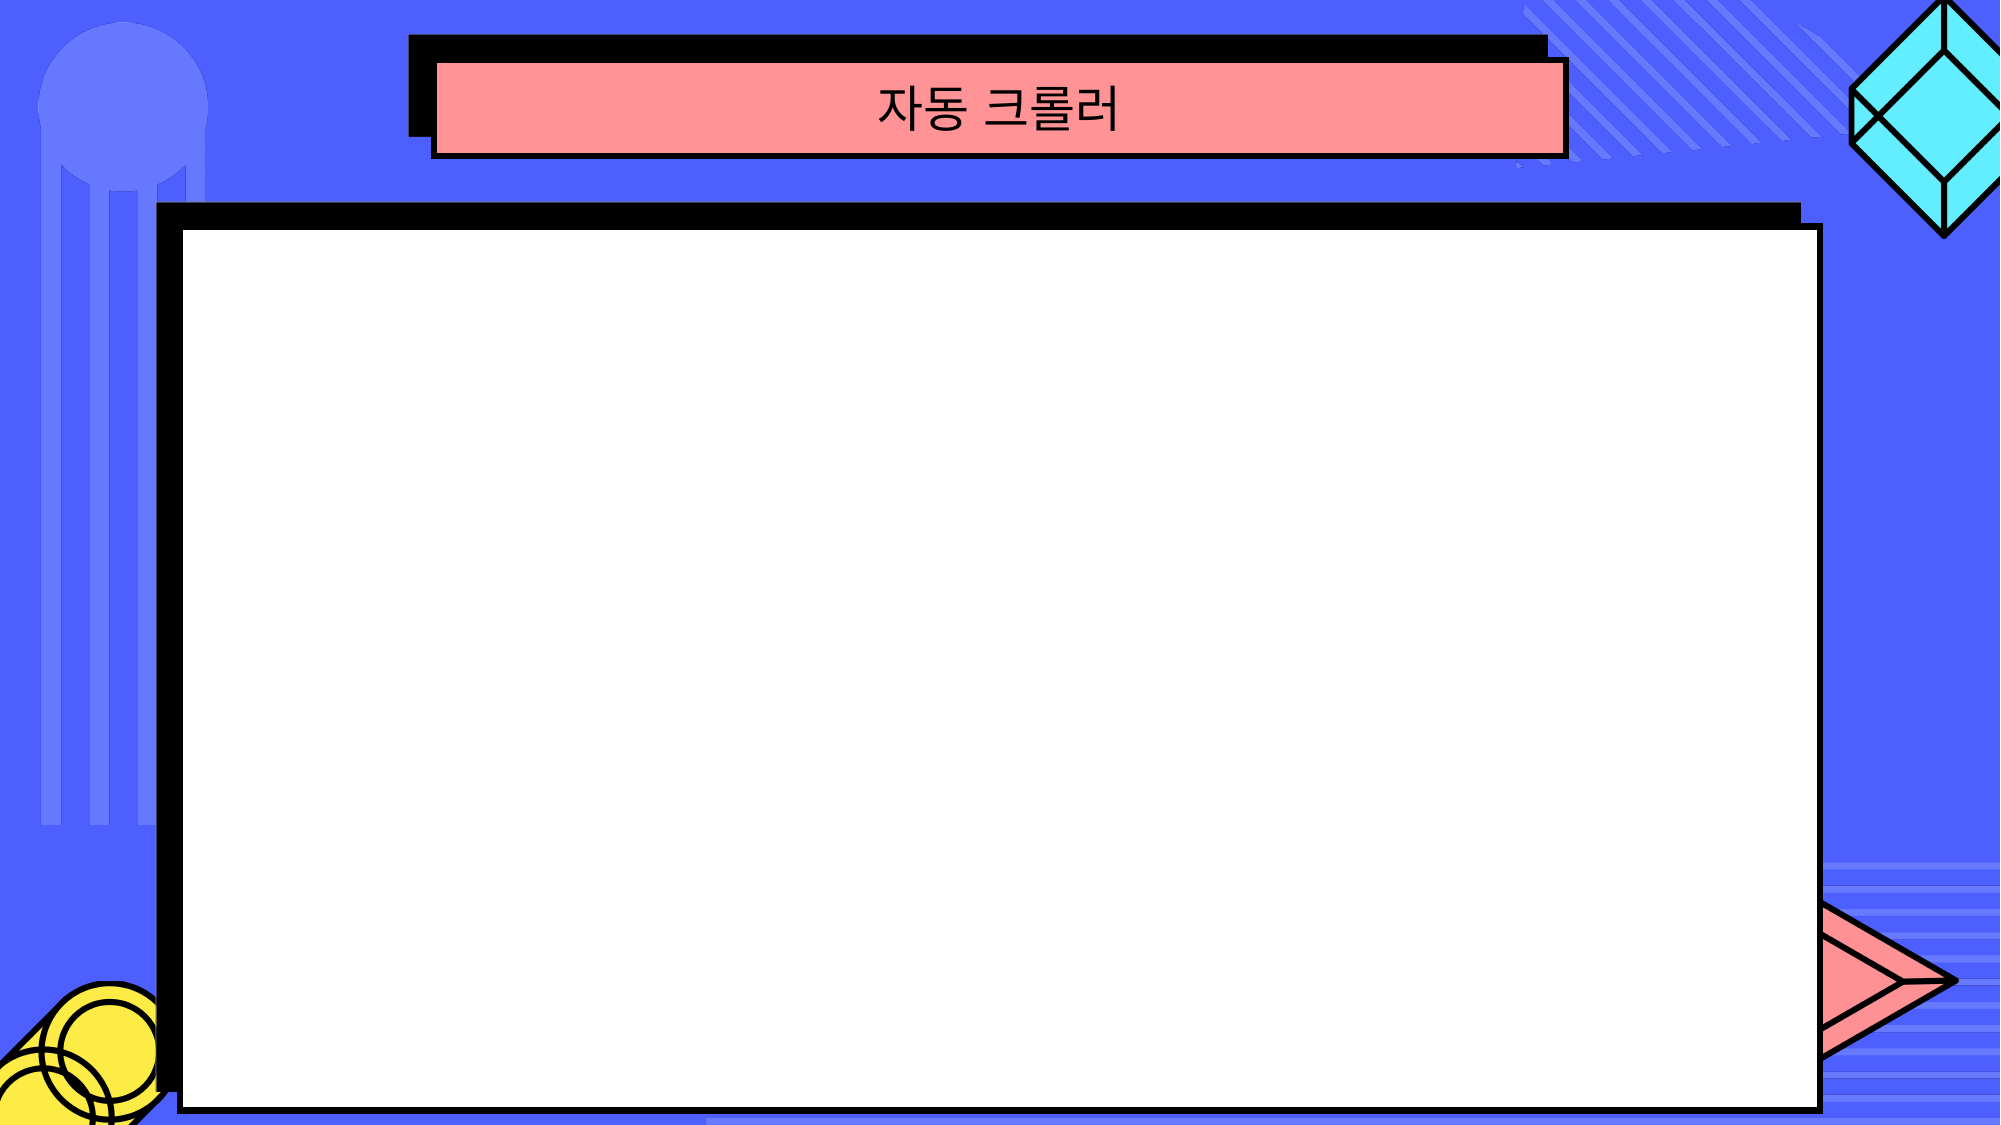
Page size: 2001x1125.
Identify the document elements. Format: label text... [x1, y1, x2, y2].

picture [39, 23, 208, 824]
picture [706, 862, 2000, 1125]
text_box [179, 225, 1821, 1112]
picture [0, 981, 181, 1125]
text_box 자동 크롤러 [433, 59, 1567, 157]
picture [1516, 0, 2000, 239]
